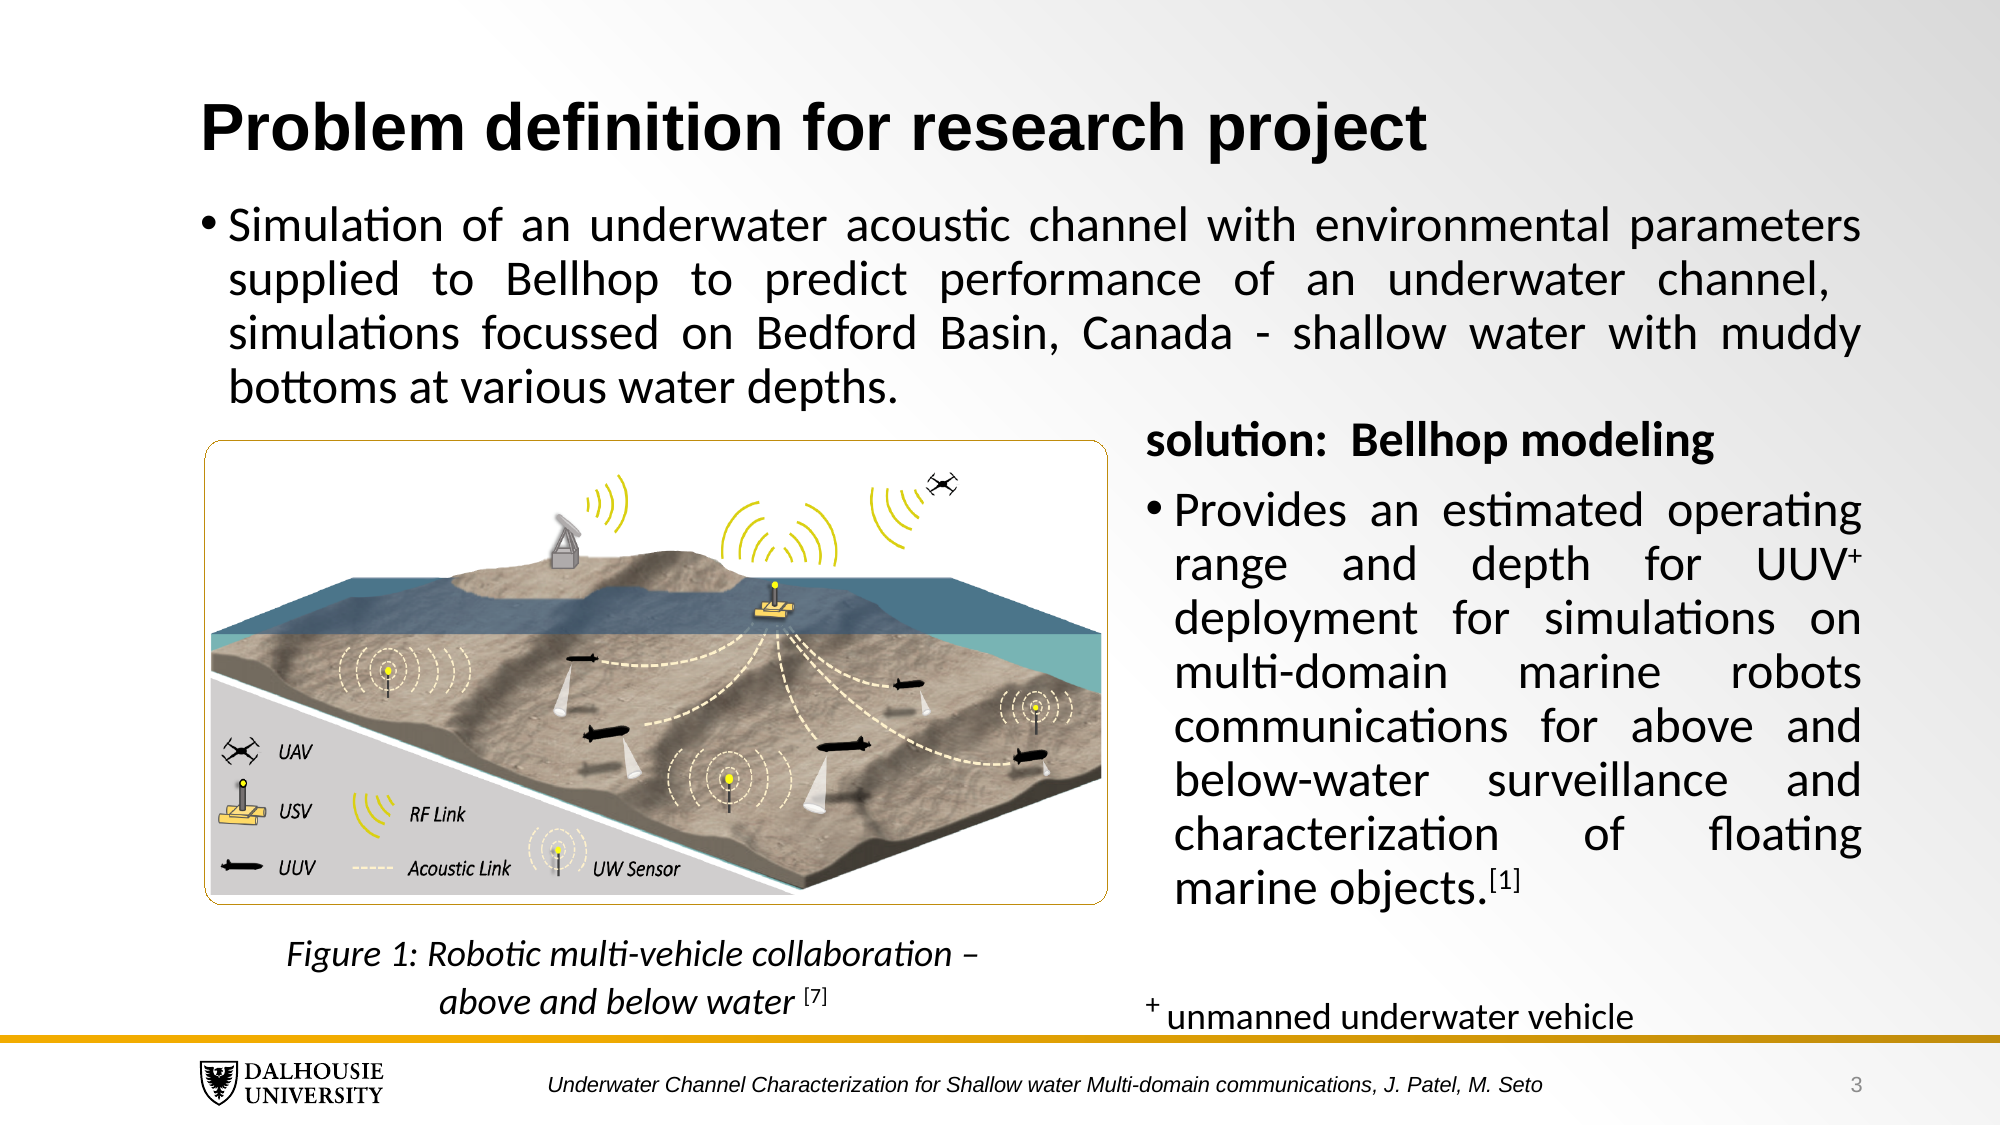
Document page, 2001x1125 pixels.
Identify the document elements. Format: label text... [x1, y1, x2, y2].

footer Underwater Channel Characterization for Shallow water Multi-domain communications, J. Patel, M. Seto [547, 1042, 1694, 1125]
slide_number 3 [1694, 1042, 1863, 1125]
title Problem definition for research project [200, 0, 1863, 166]
text_box solution: Bellhop modeling Provides an estimated operating range and depth for UUV+ deployment for simulations on multi-domain marine robots communications for above and below-water surveillance and characterization of floating marine objects.[1] + unmanned underwater vehicle [1145, 413, 1863, 960]
text_box Figure 1: Robotic multi-vehicle collaboration –above and below water [7] [154, 918, 1000, 1030]
picture [204, 440, 1108, 905]
list Simulation of an underwater acoustic channel with environmental parameters supplied to Bellhop to predict performance of an underwater channel, simulations focussed on Bedford Basin, Canada - shallow water with muddy bottoms at various water depths. [200, 198, 1863, 452]
